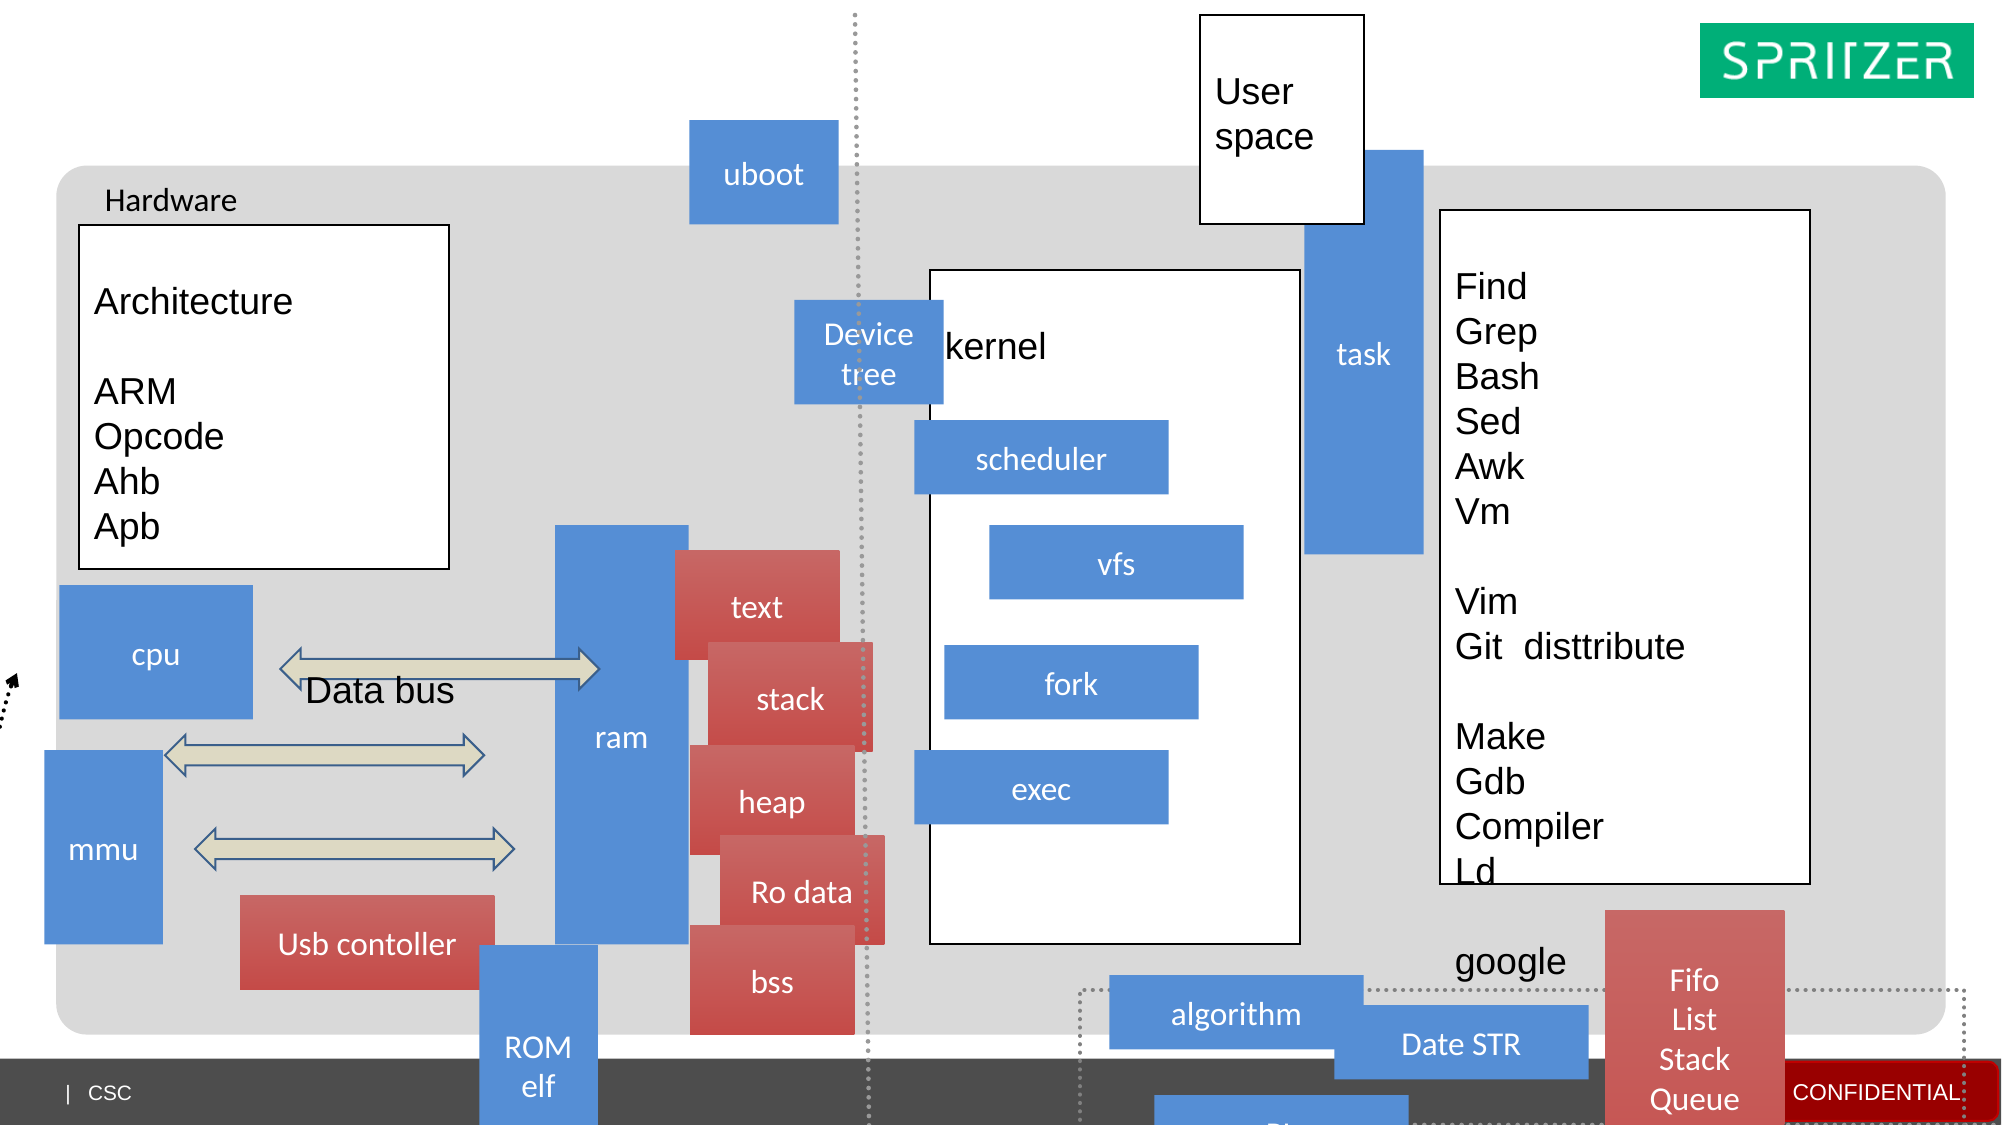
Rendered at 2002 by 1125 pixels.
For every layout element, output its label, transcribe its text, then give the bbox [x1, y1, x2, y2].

text_box Fifo List Stack Queue Tree Hash [1605, 910, 1785, 1125]
text_box bss [690, 925, 855, 1035]
text_box vfs [989, 525, 1244, 600]
text_box cpu [59, 585, 253, 720]
text_box [1785, 990, 1965, 1125]
text_box mmu [44, 750, 163, 945]
text_box task [1304, 149, 1424, 555]
text_box heap [690, 745, 855, 855]
text_box [165, 734, 485, 776]
text_box kernel [929, 270, 1301, 945]
text_box [1080, 990, 1605, 1125]
text_box Device tree [794, 299, 944, 405]
text_box Find Grep Bash Sed Awk Vm Vim Git disttribute Make Gdb Compiler Ld google [1439, 210, 1811, 885]
text_box Data bus [280, 648, 600, 690]
text_box Hardware [90, 170, 555, 225]
text_box text [675, 550, 840, 660]
text_box [195, 828, 515, 870]
text_box User space [1200, 15, 1365, 225]
text_box Date STR [1334, 1005, 1589, 1080]
text_box Usb contoller [240, 895, 495, 990]
text_box ram [555, 525, 689, 945]
text_box stack [708, 642, 873, 752]
text_box exec [914, 750, 1169, 825]
text_box [4, 673, 18, 690]
text_box ROM elf [479, 945, 598, 1125]
text_box Architecture ARM Opcode Ahb Apb [79, 224, 450, 570]
text_box PL [1154, 1095, 1409, 1125]
picture [1700, 23, 1974, 98]
text_box fork [944, 645, 1199, 720]
text_box algorithm [1109, 975, 1364, 1050]
text_box uboot [689, 120, 839, 225]
text_box scheduler [914, 420, 1169, 495]
text_box Ro data [720, 835, 885, 945]
